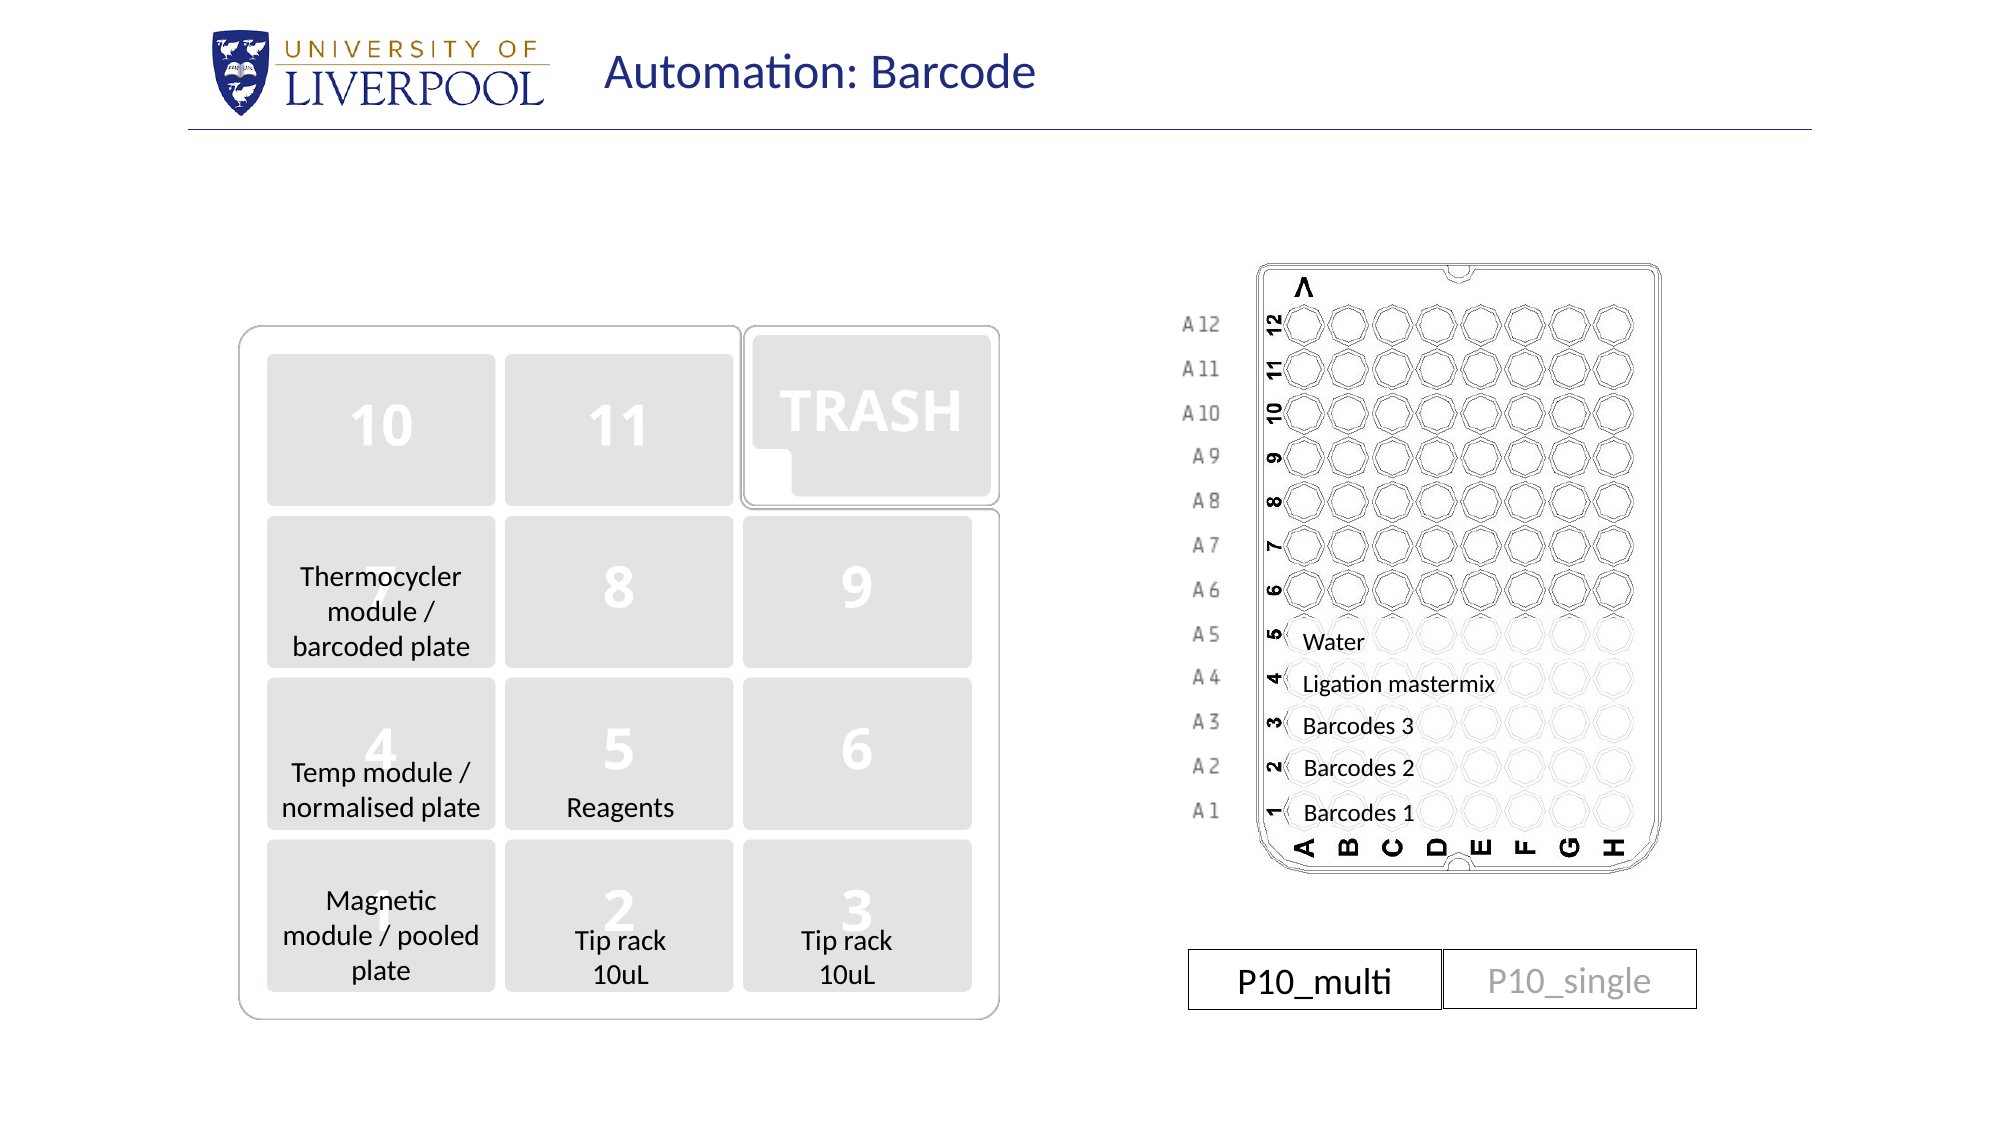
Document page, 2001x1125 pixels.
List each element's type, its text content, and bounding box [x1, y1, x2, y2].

picture [212, 30, 550, 116]
picture [238, 325, 1001, 1020]
picture [1144, 231, 1702, 916]
text_box Automation: Barcode [589, 30, 1788, 106]
text_box P10_single [1443, 949, 1697, 1009]
text_box P10_multi [1188, 949, 1442, 1010]
